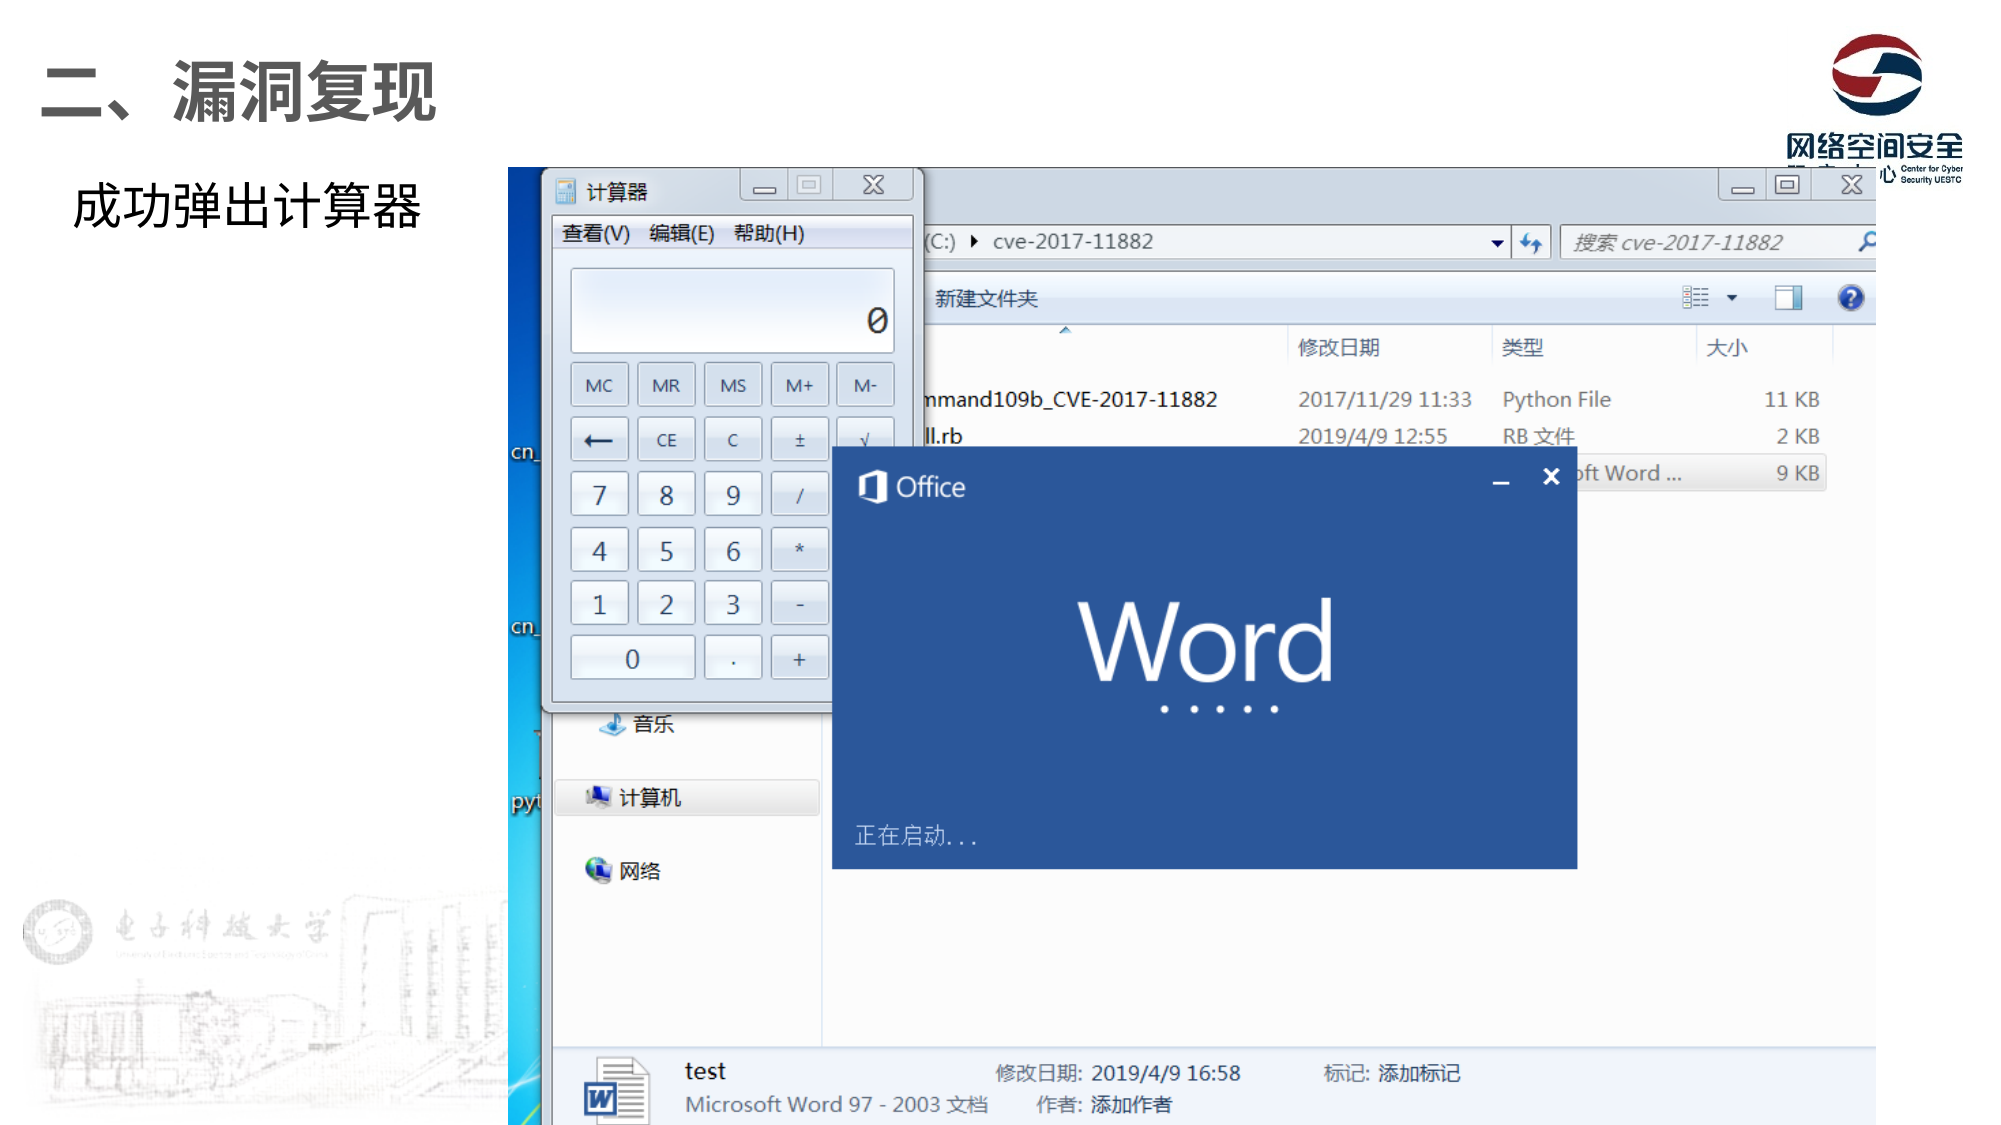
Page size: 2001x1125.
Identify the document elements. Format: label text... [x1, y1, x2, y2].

text_box 二、漏洞复现 [23, 42, 1678, 138]
text_box 成功弹出计算器 [58, 167, 508, 243]
picture [511, 623, 533, 633]
picture [508, 26, 1963, 1125]
